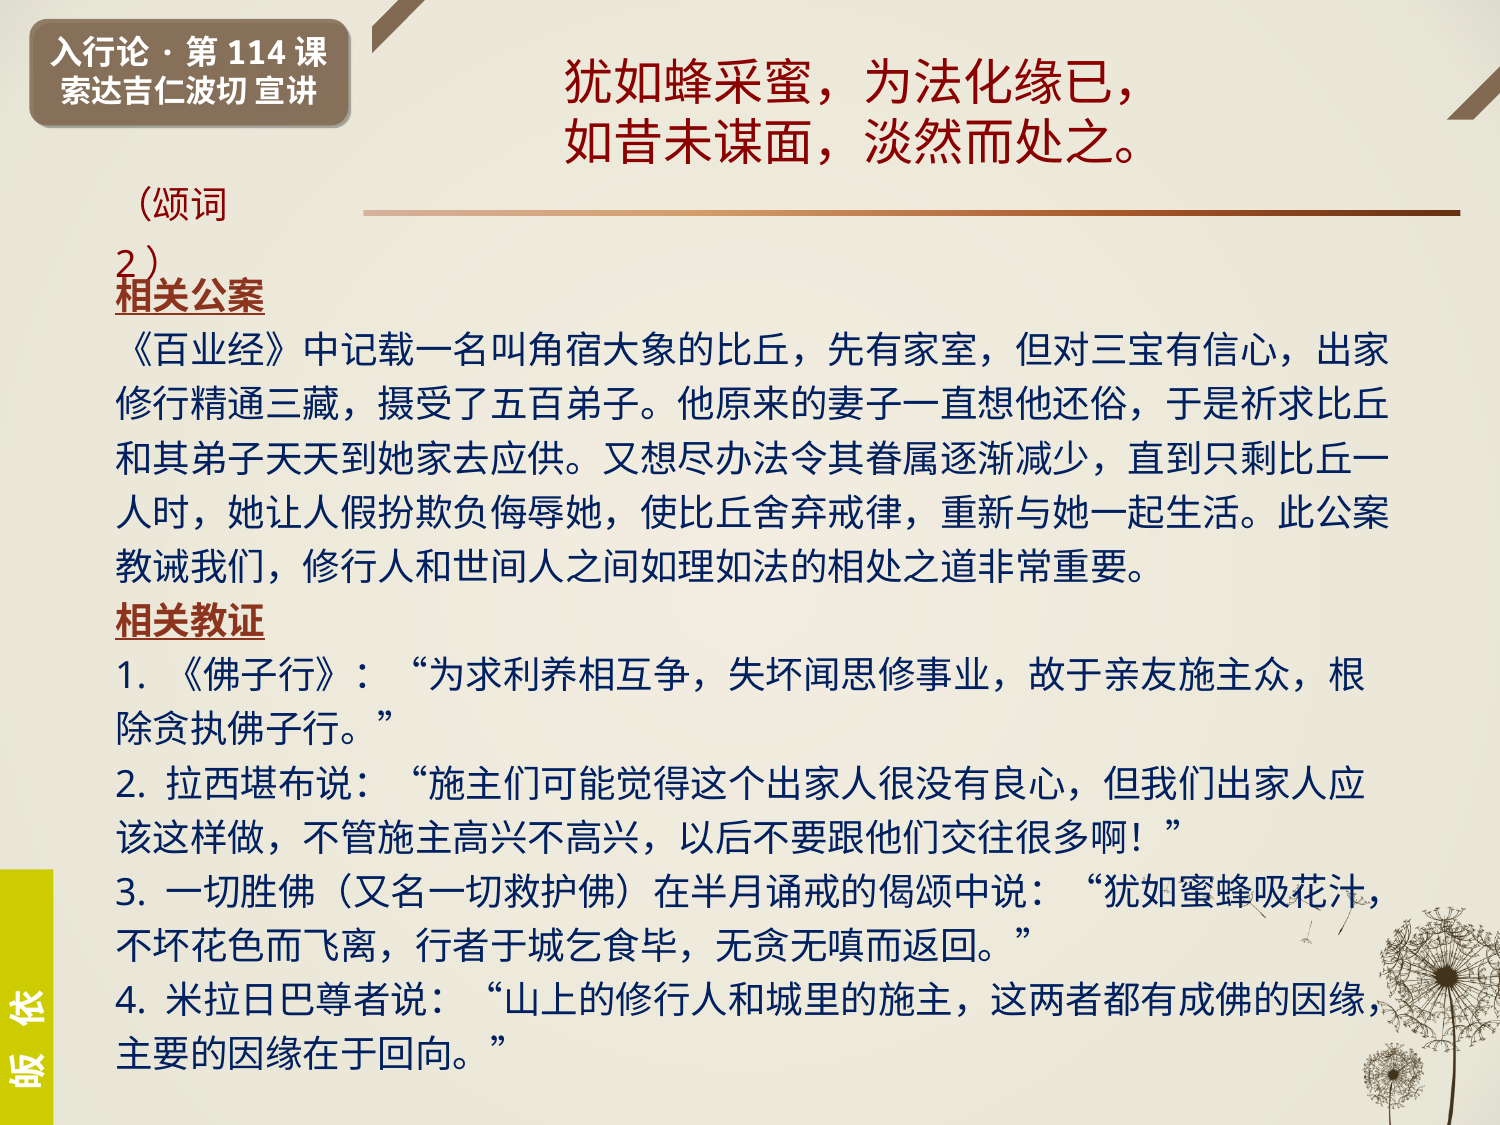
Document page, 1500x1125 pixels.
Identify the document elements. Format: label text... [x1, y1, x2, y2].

picture [0, 0, 1500, 1125]
text_box [372, 0, 425, 54]
text_box 皈 依 [0, 869, 54, 1125]
text_box 入行论·第114课 索达吉仁波切 宣讲 [29, 18, 349, 126]
text_box [1446, 66, 1500, 120]
text_box 相关公案 《百业经》中记载一名叫角宿大象的比丘，先有家室，但对三宝有信心，出家修行精通三藏，摄受了五百弟子。他原来的妻子一直想他还俗，于是祈求比丘和其弟子天天到她家去应供。又想尽办法令其眷属逐渐减少，直到只剩比丘一人时，她让人假扮欺负侮辱她，使比丘舍弃戒律，重新与她一起生活。此公案教诫我们，修行人和世间人之间如理如法的相处之道非常重要。 相关教证 1. 《佛子行》：“为求利养相互争，失坏闻思修事业，故于亲友施主众，根除贪执佛子行。” 2. 拉西堪布说：“施主们可能觉得这个出家人很没有良心，但我们出家人应该这样做，不管施主高兴不高兴，以后不要跟他们交往很多啊！” 3. 一切胜佛（又名一切救护佛）在半月诵戒的偈颂中说：“犹如蜜蜂吸花汁，不坏花色而飞离，行者于城乞食毕，无贪无嗔而返回。” 4. 米拉日巴尊者说：“山上的修行人和城里的施主，这两者都有成佛的因缘，主要的因缘在于回向。” [100, 255, 1412, 1083]
text_box 犹如蜂采蜜，为法化缘已，如昔未谋面，淡然而处之。 [549, 7, 1211, 178]
text_box （颂词2） [100, 160, 278, 255]
